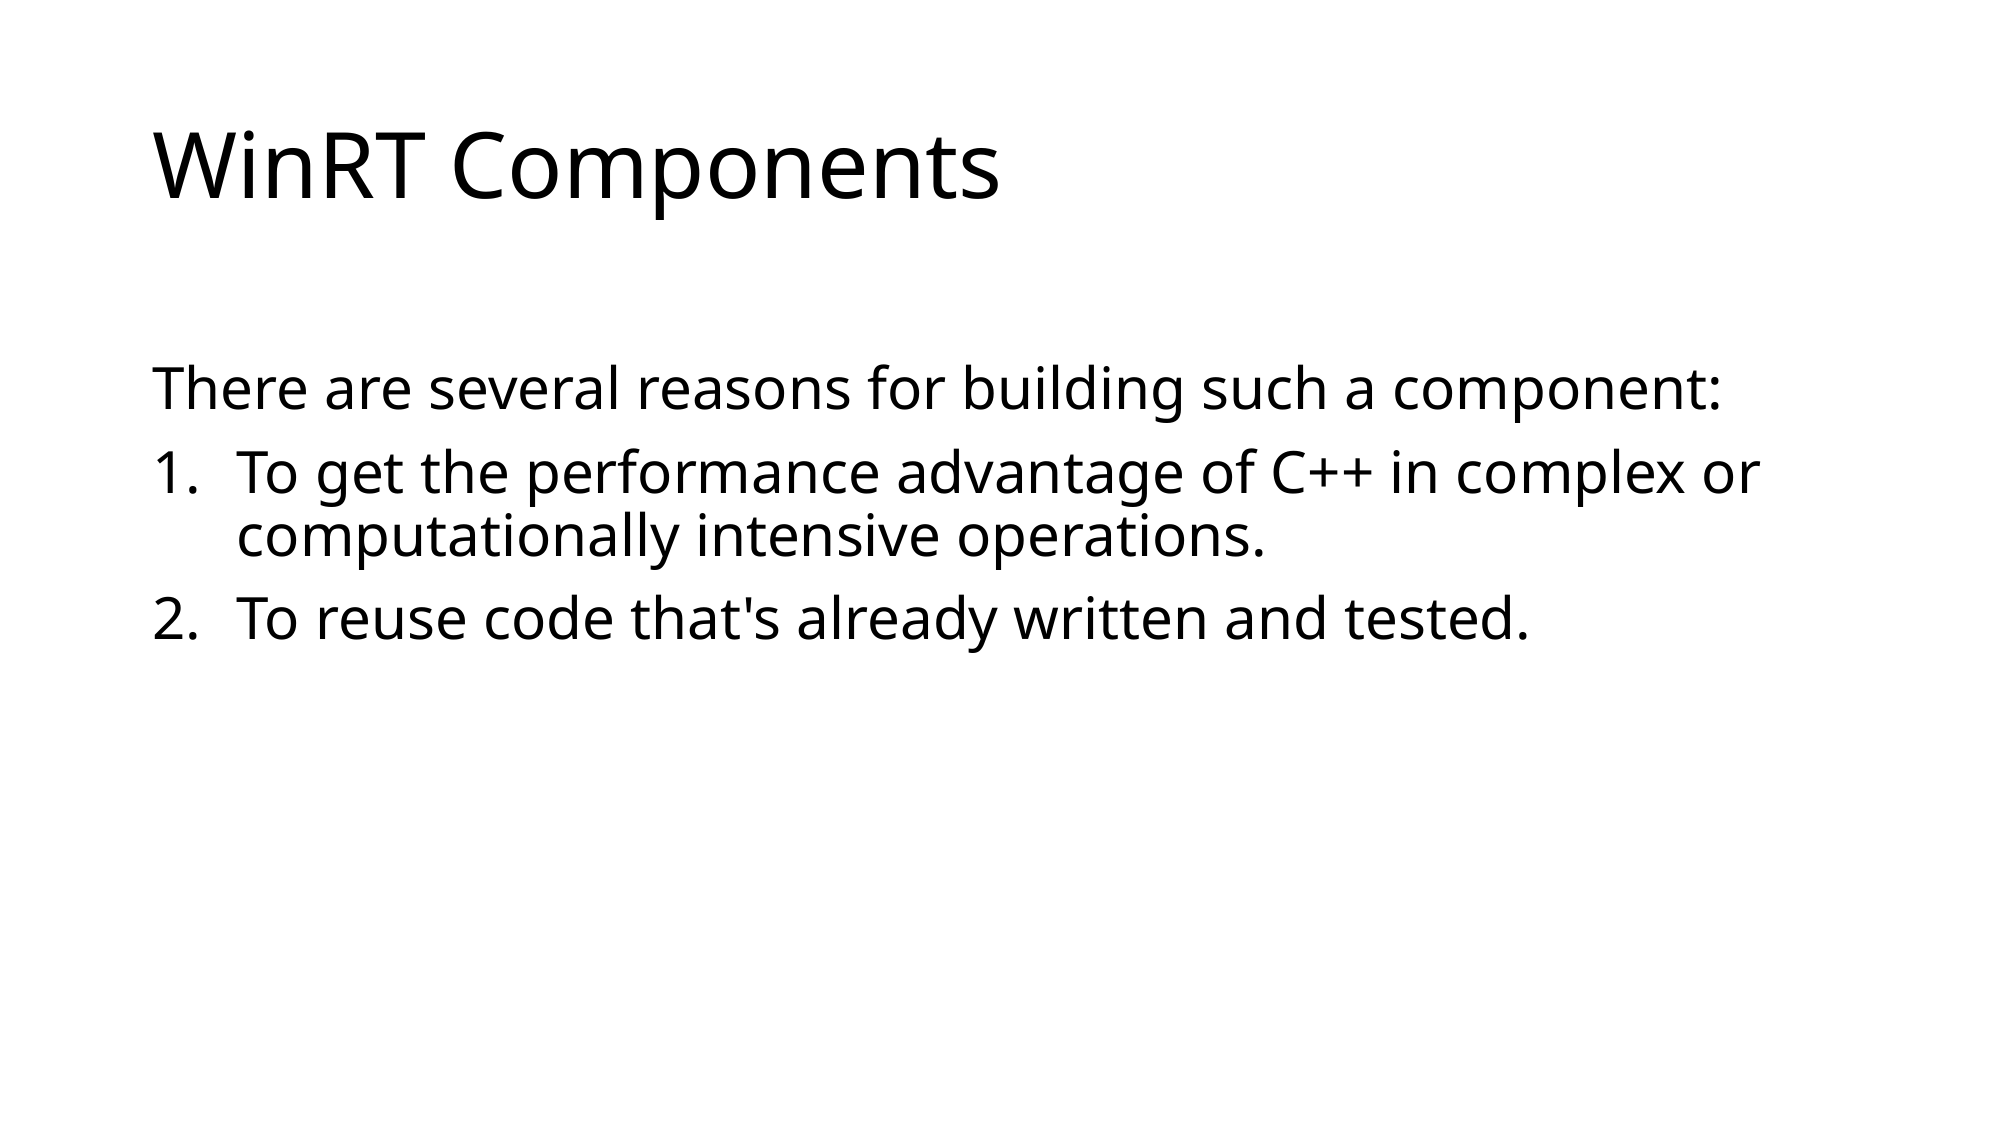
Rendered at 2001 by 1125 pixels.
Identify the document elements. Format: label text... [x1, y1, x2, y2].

title WinRT Components [137, 59, 1863, 278]
list There are several reasons for building such a component: To get the performance advantage of C++ in complex or computationally intensive operations. To reuse code that's already written and tested. [137, 351, 1863, 915]
